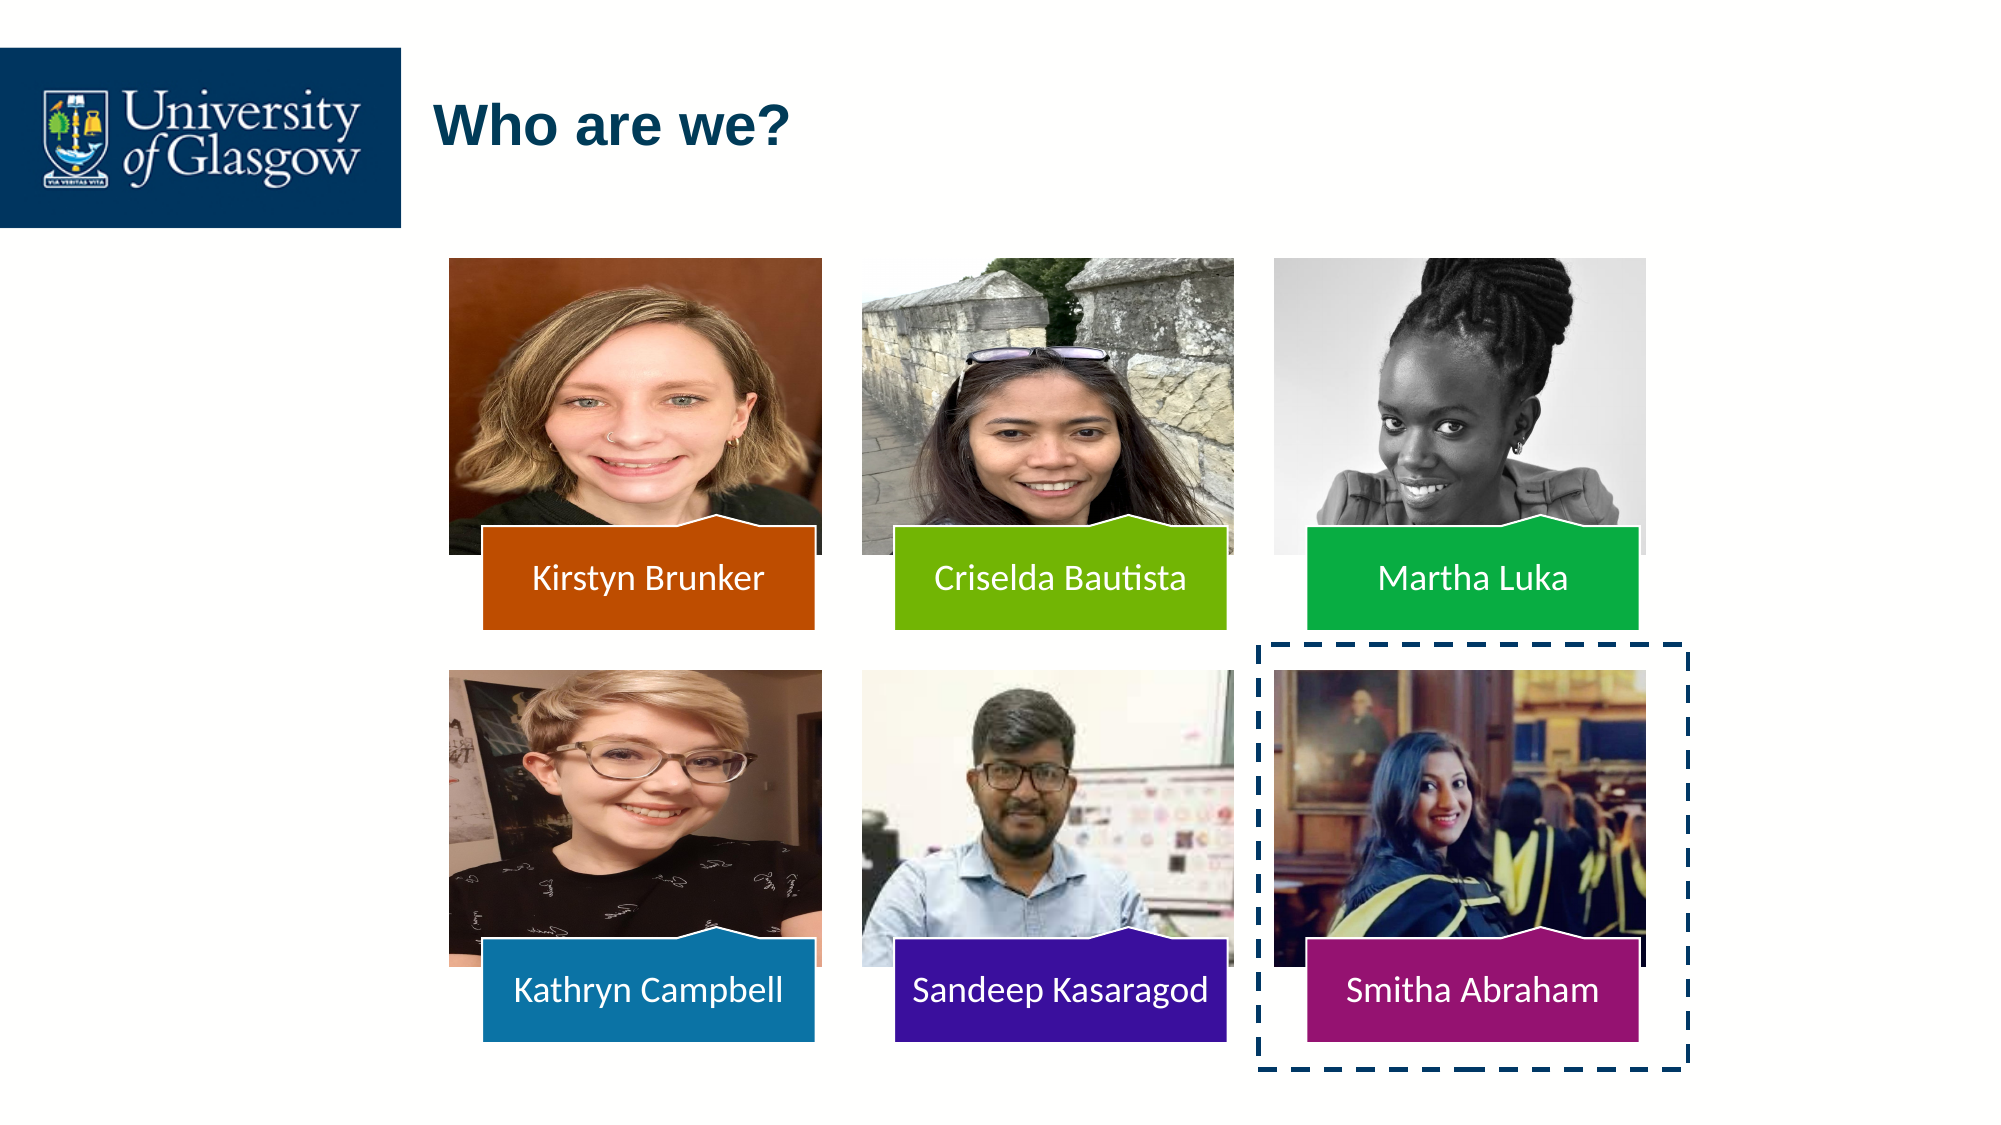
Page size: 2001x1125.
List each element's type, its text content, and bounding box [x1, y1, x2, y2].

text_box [448, 233, 1648, 1067]
picture [0, 0, 2000, 1125]
text_box [1257, 643, 1689, 1071]
title Who are we? [418, 87, 1930, 234]
